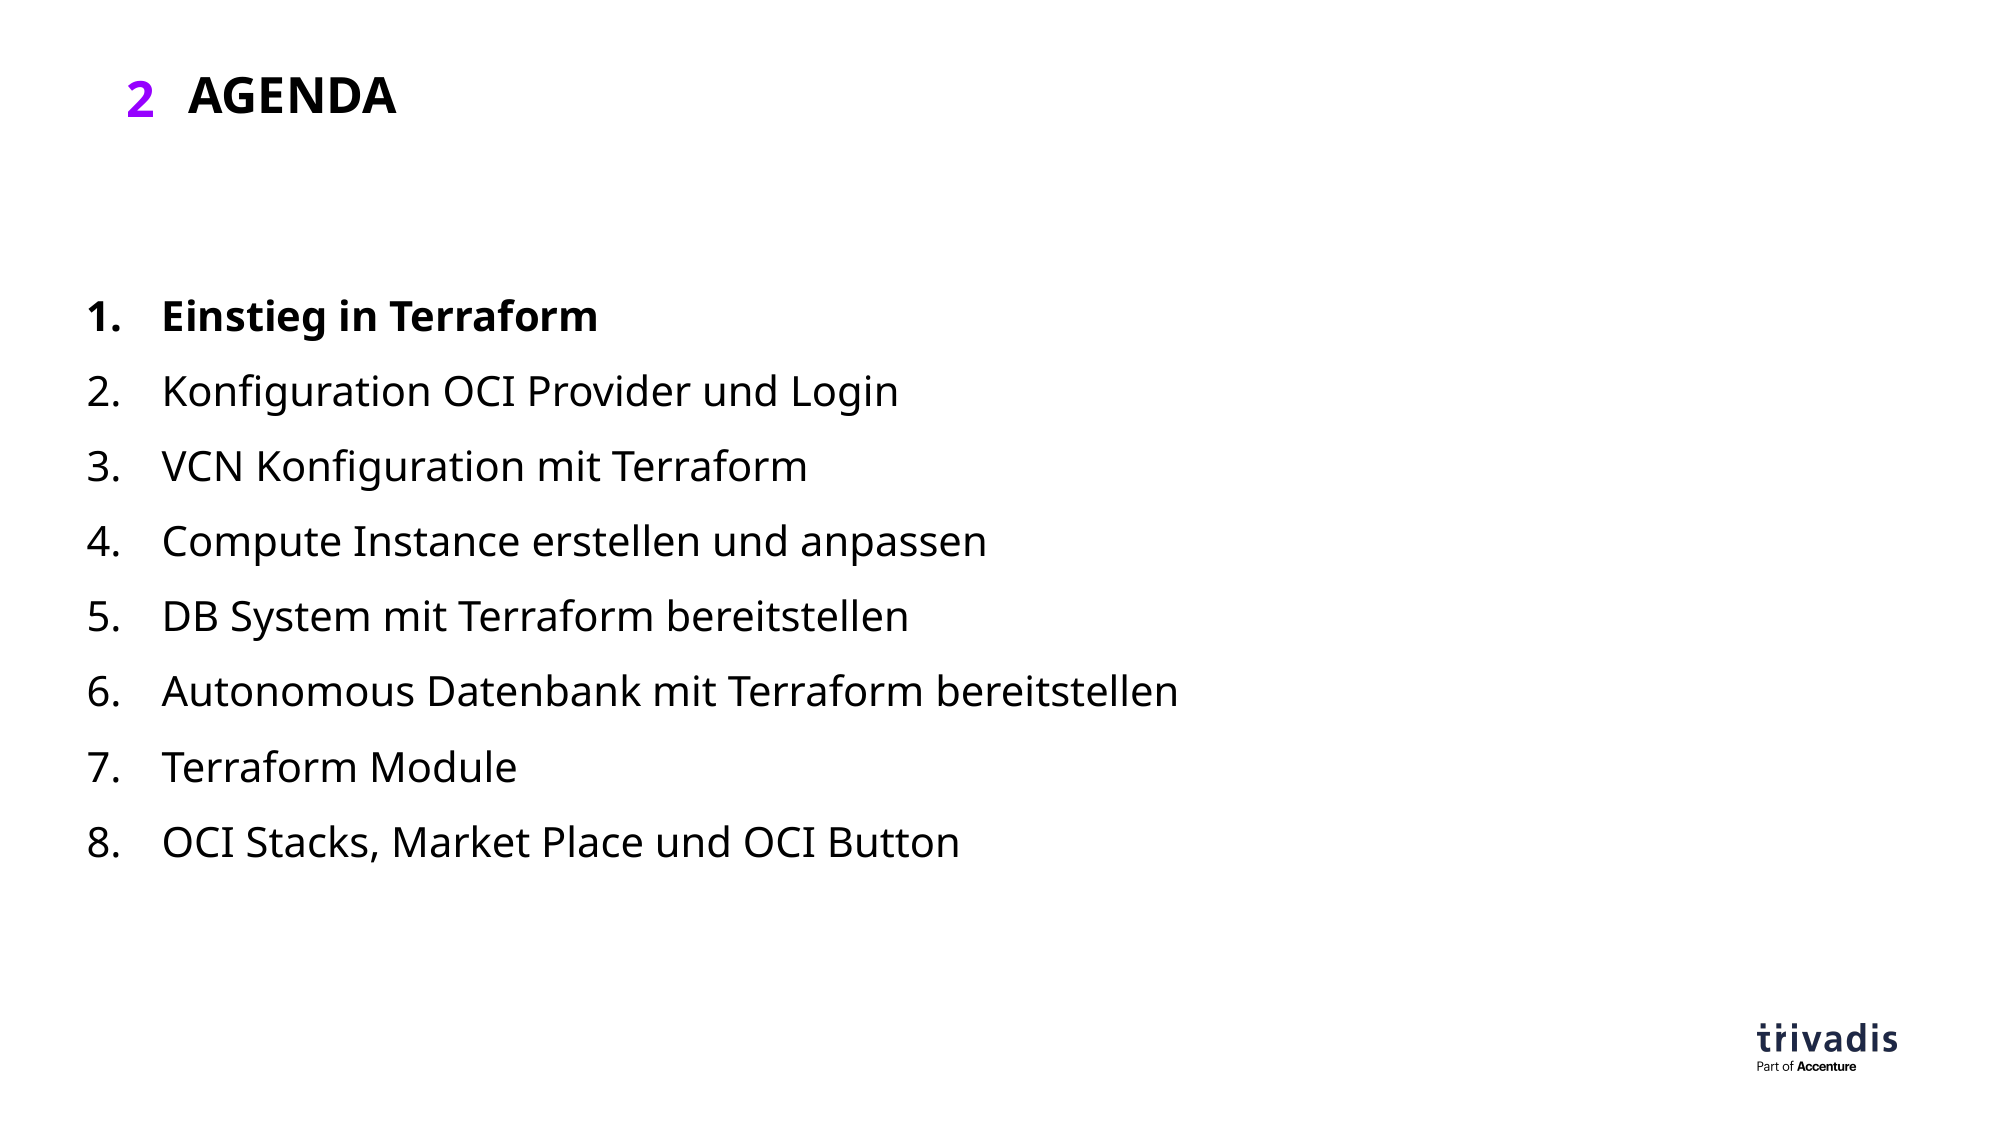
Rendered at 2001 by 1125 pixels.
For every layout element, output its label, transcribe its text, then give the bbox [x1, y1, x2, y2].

picture [1757, 1062, 1897, 1071]
list Einstieg in Terraform Konfiguration OCI Provider und Login VCN Konfiguration mit Terraform Compute Instance erstellen und anpassen DB System mit Terraform bereitstellen Autonomous Datenbank mit Terraform bereitstellen Terraform Module OCI Stacks, Market Place und OCI Button [69, 282, 1933, 1062]
title Agenda [170, 63, 1933, 136]
